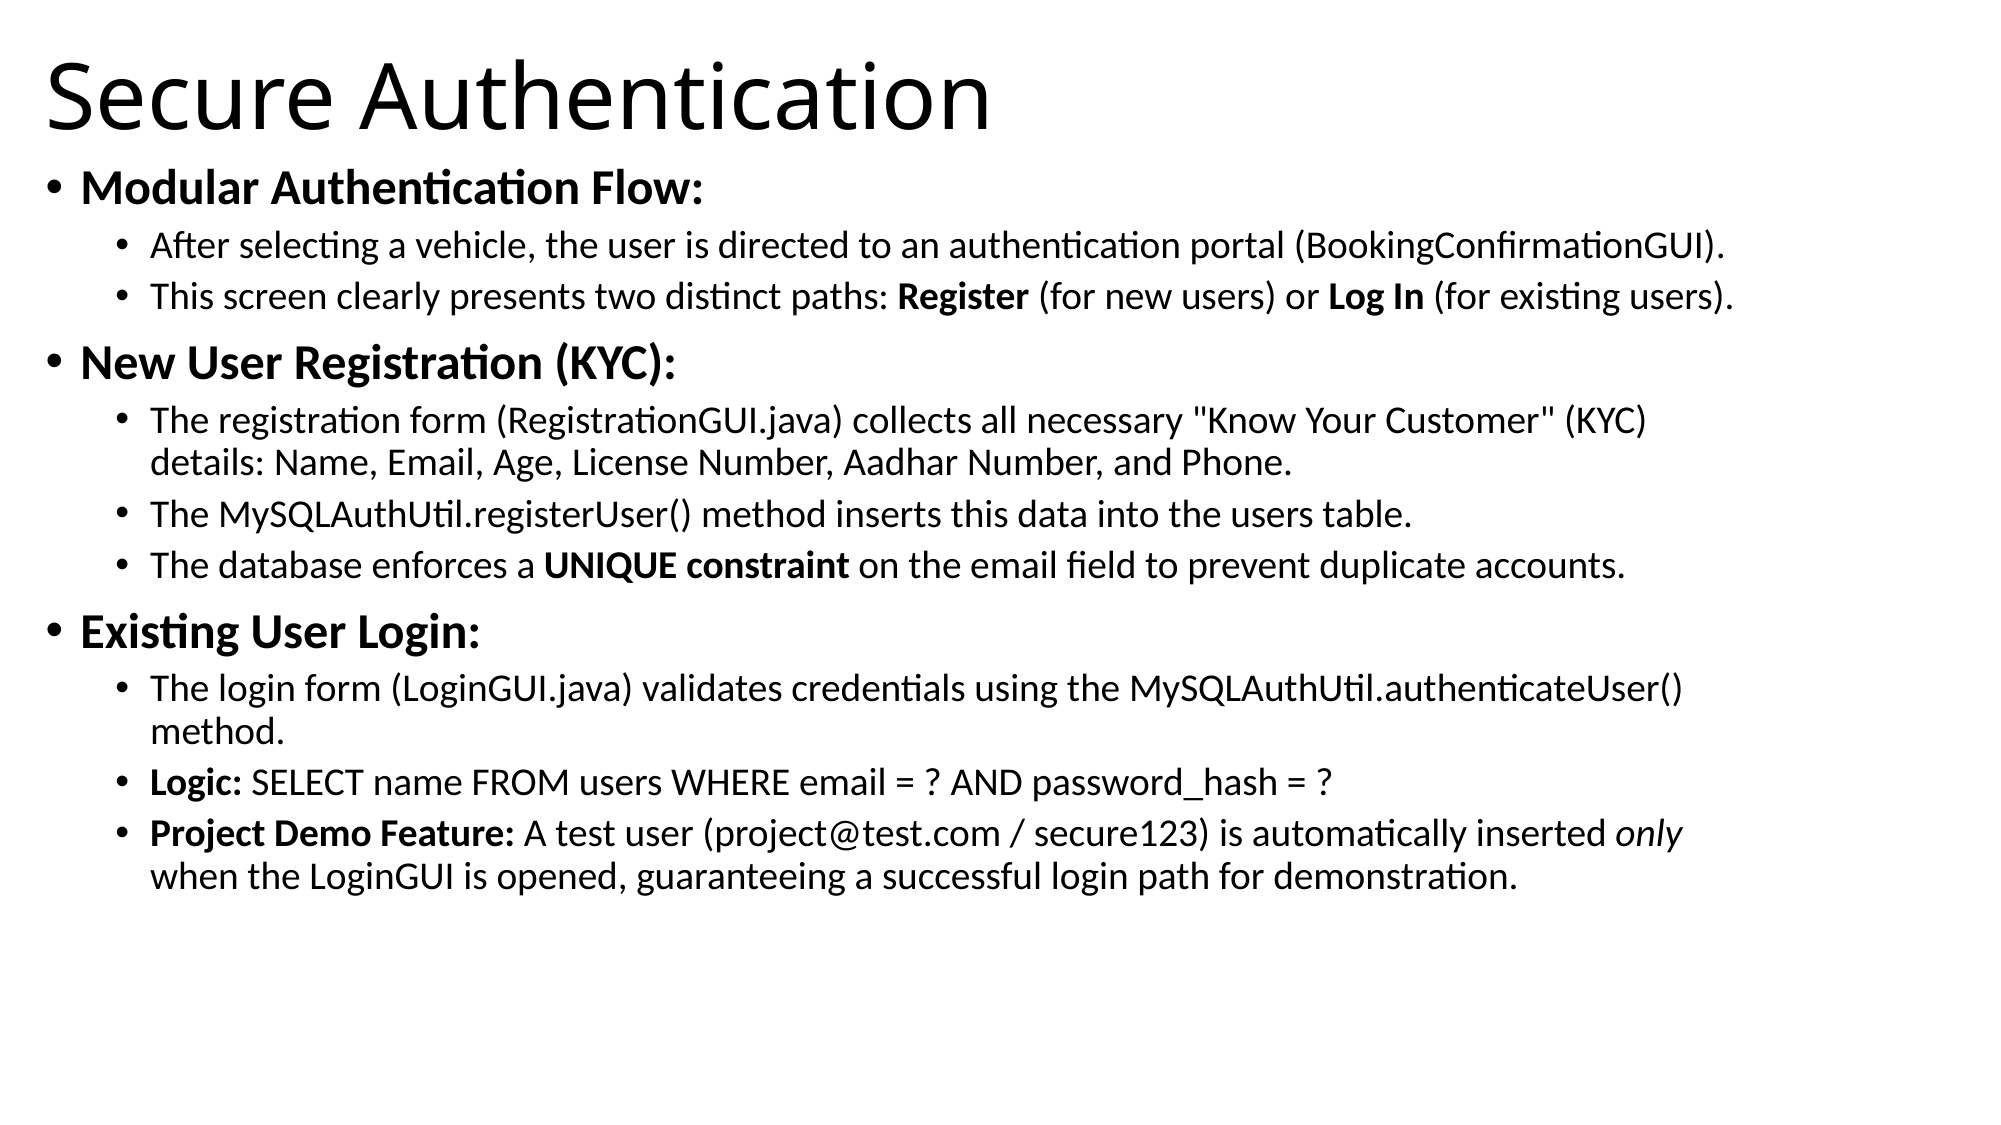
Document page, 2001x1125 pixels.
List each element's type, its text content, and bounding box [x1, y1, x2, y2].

title Secure Authentication [30, 22, 1863, 178]
list Modular Authentication Flow: After selecting a vehicle, the user is directed to an authentication portal (BookingConfirmationGUI). This screen clearly presents two distinct paths: Register (for new users) or Log In (for existing users). New User Registration (KYC): The registration form (RegistrationGUI.java) collects all necessary "Know Your Customer" (KYC) details: Name, Email, Age, License Number, Aadhar Number, and Phone. The MySQLAuthUtil.registerUser() method inserts this data into the users table. The database enforces a UNIQUE constraint on the email field to prevent duplicate accounts. Existing User Login: The login form (LoginGUI.java) validates credentials using the MySQLAuthUtil.authenticateUser() method. Logic: SELECT name FROM users WHERE email = ? AND password_hash = ? Project Demo Feature: A test user (project@test.com / secure123) is automatically inserted only when the LoginGUI is opened, guaranteeing a successful login path for demonstration. [30, 154, 1756, 1103]
